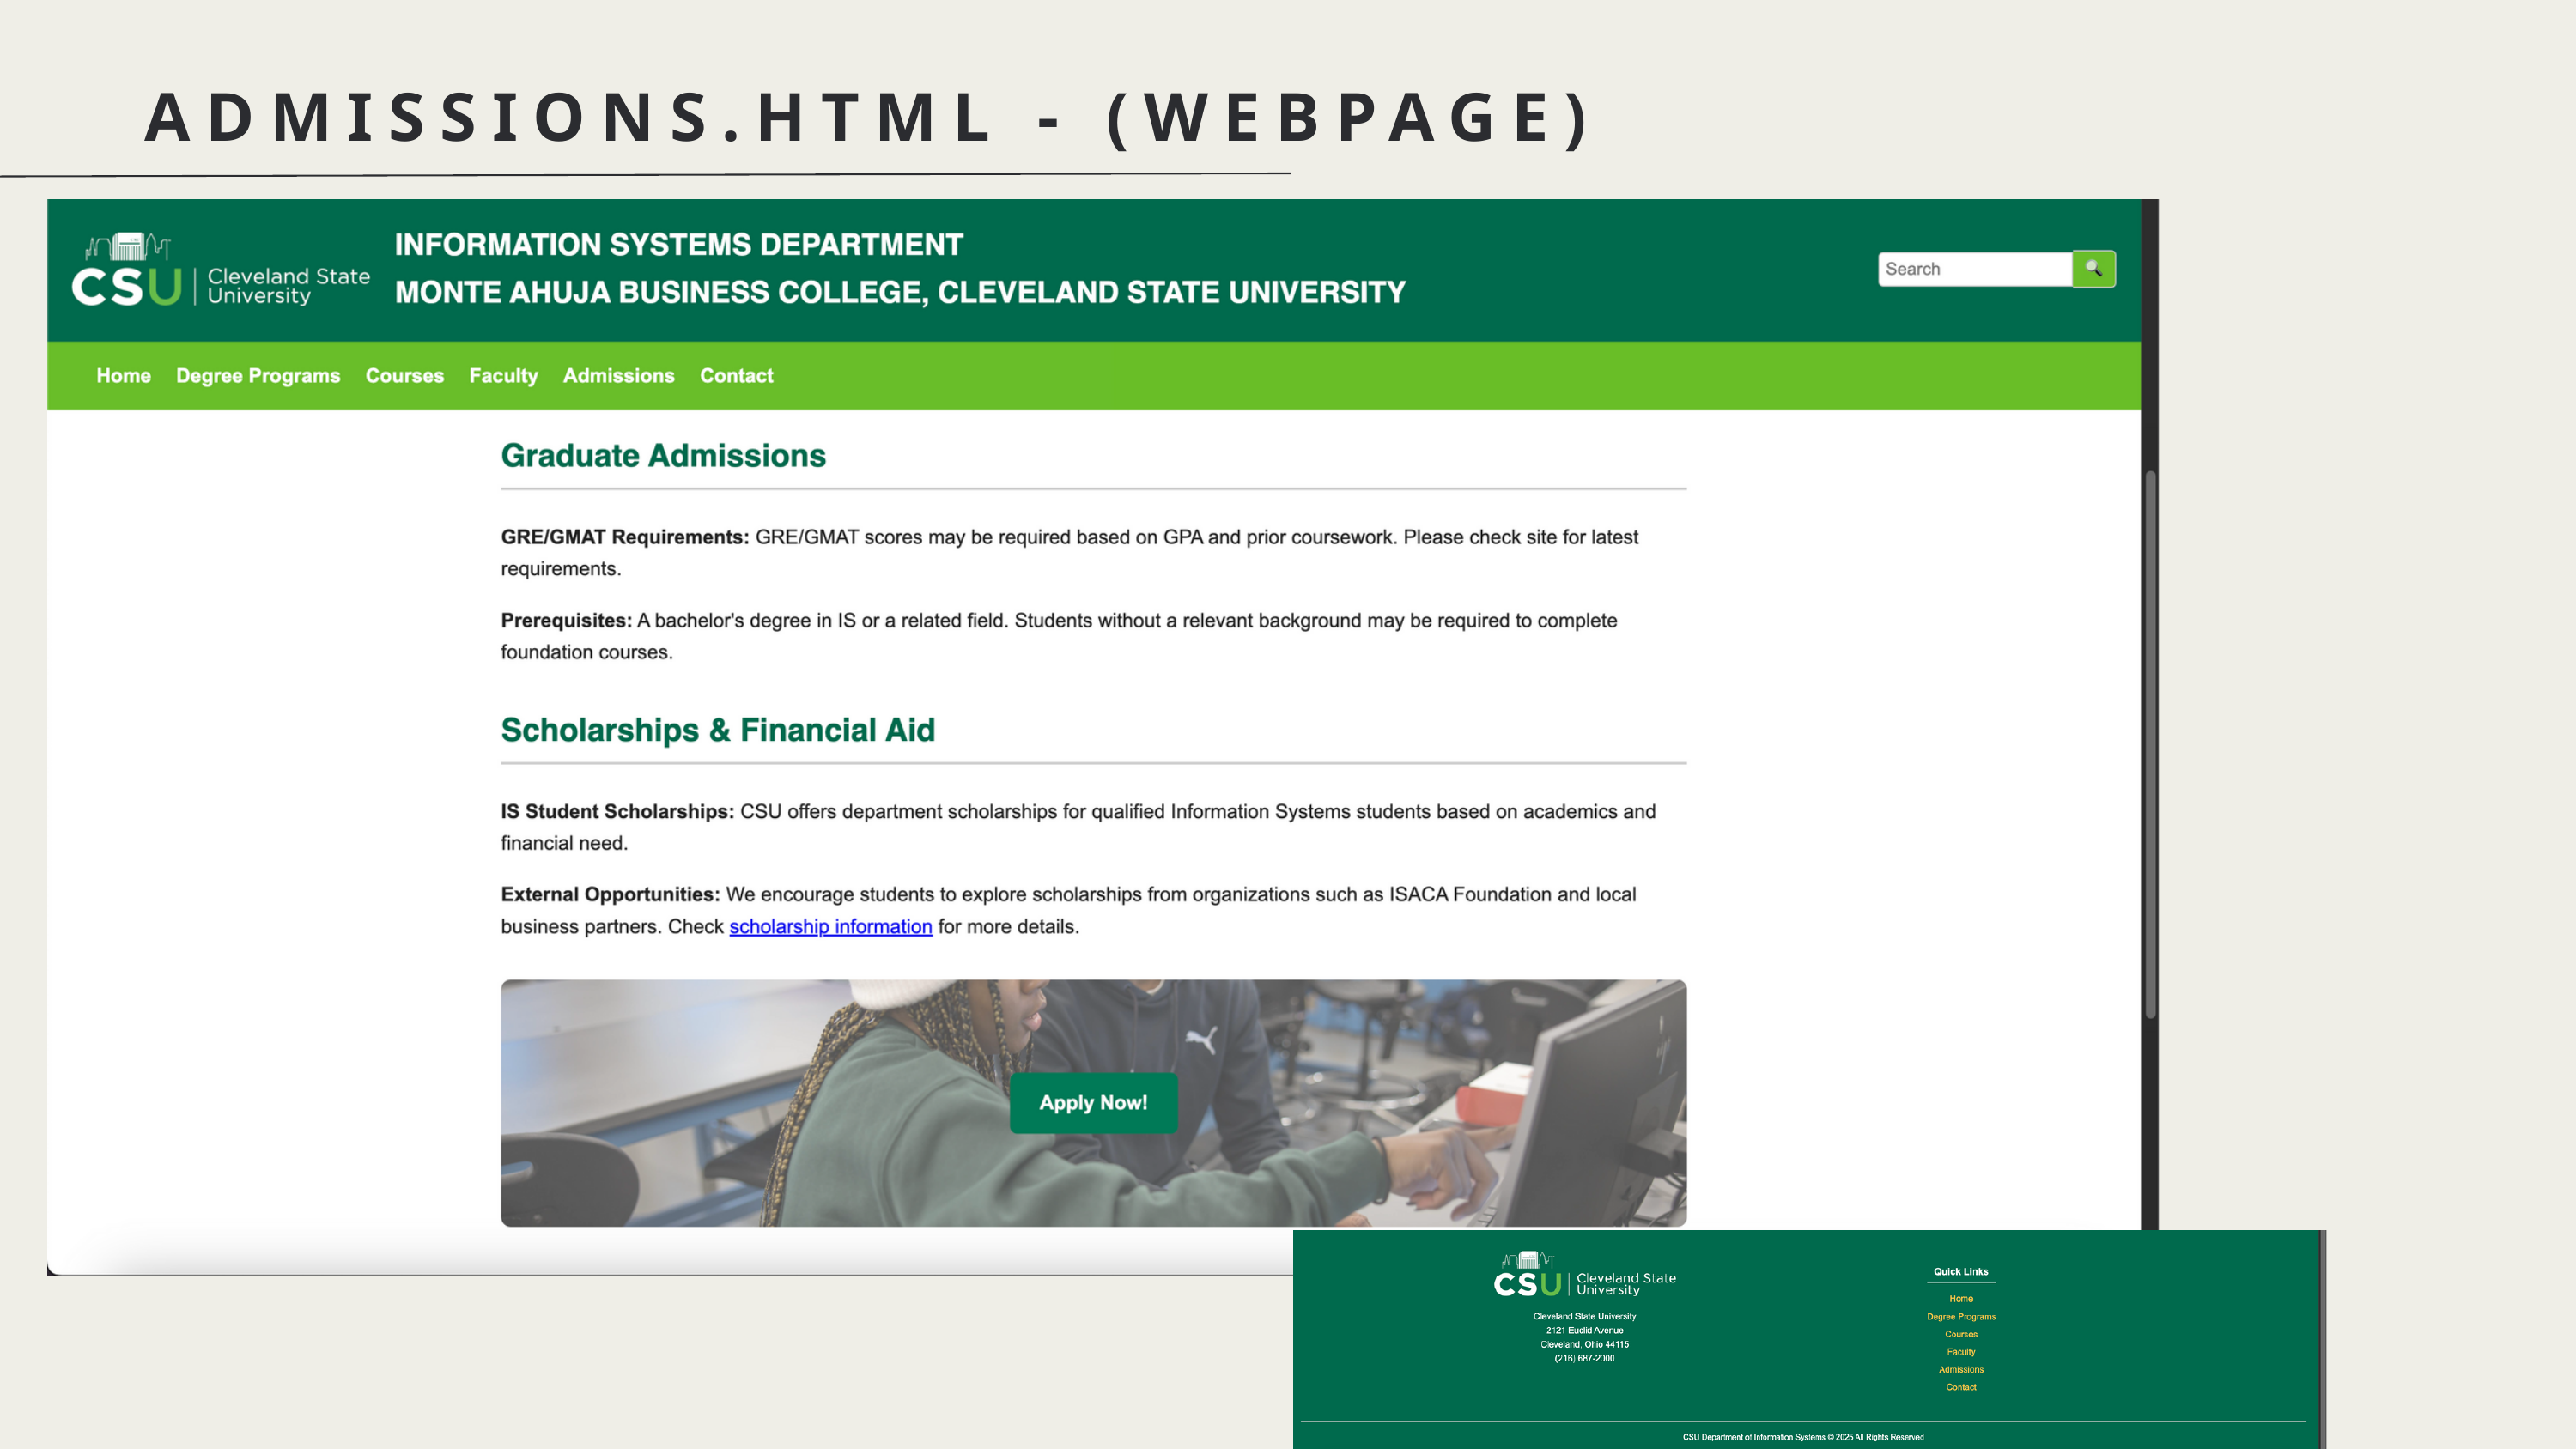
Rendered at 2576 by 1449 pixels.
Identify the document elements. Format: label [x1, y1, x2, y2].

text_box [0, 70, 2432, 180]
text_box [1293, 1230, 2327, 1449]
text_box [47, 199, 2160, 1276]
